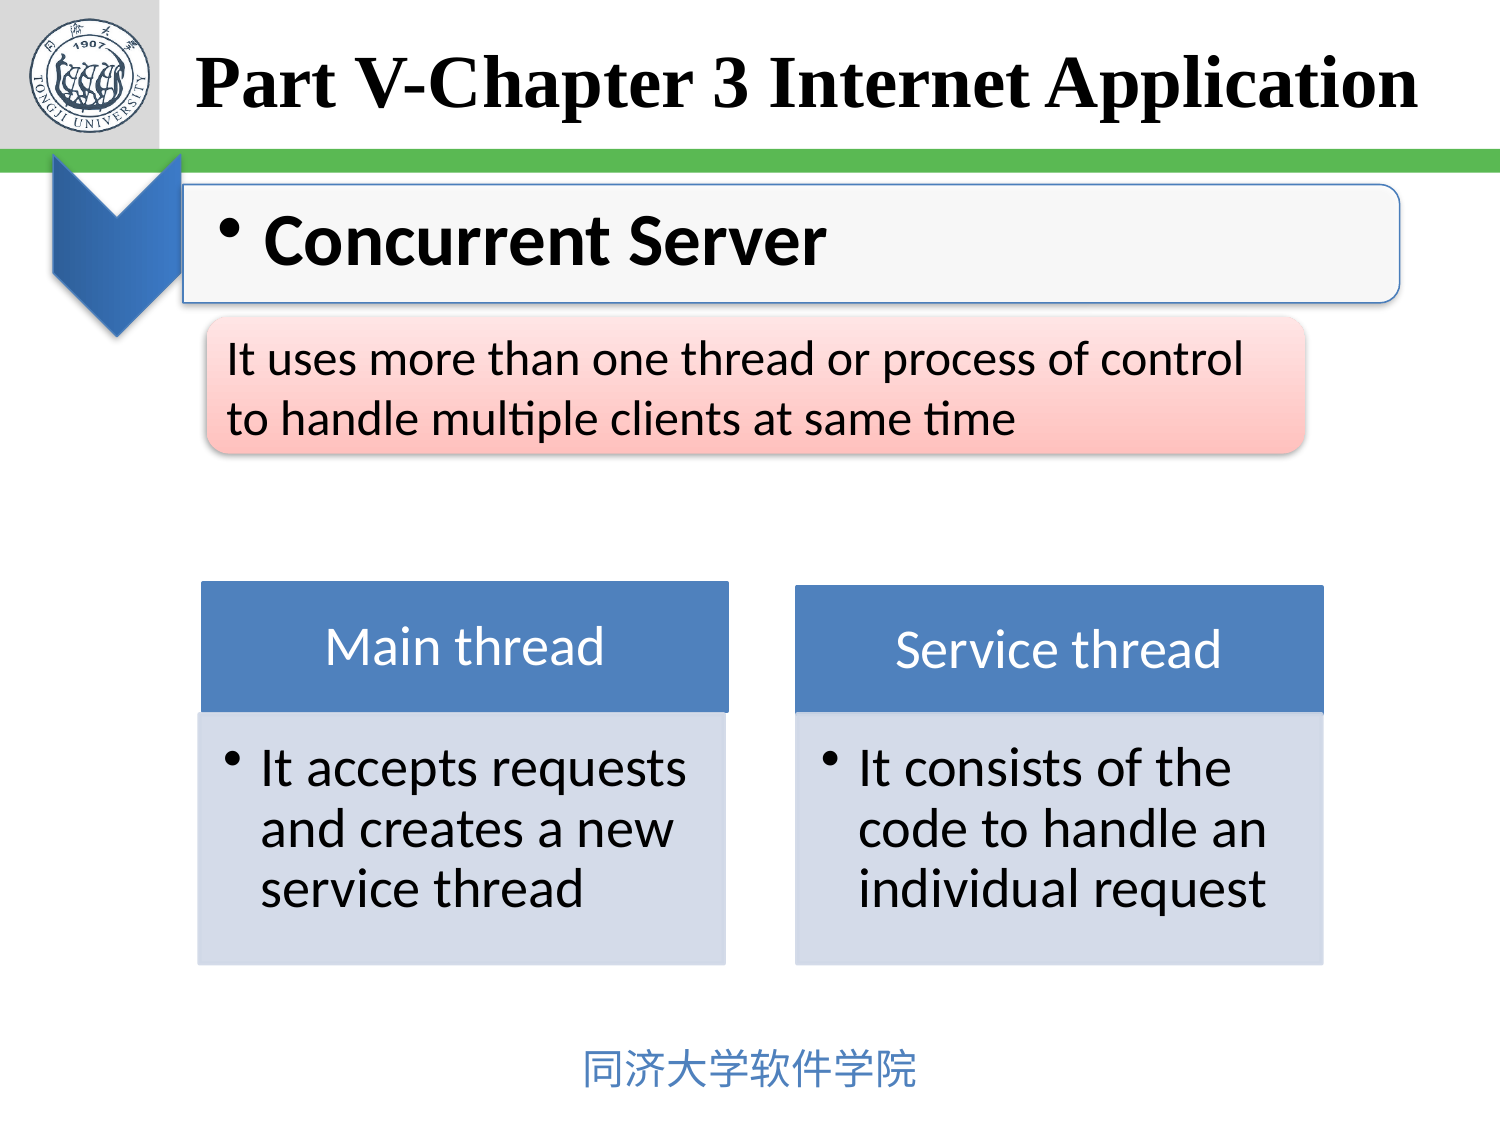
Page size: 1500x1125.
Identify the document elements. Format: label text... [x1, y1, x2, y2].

picture [29, 18, 151, 133]
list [199, 550, 1322, 1000]
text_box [206, 316, 1306, 454]
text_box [52, 154, 181, 337]
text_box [179, 184, 1400, 304]
title Part V-Chapter 3 Internet Application [180, 3, 1471, 151]
